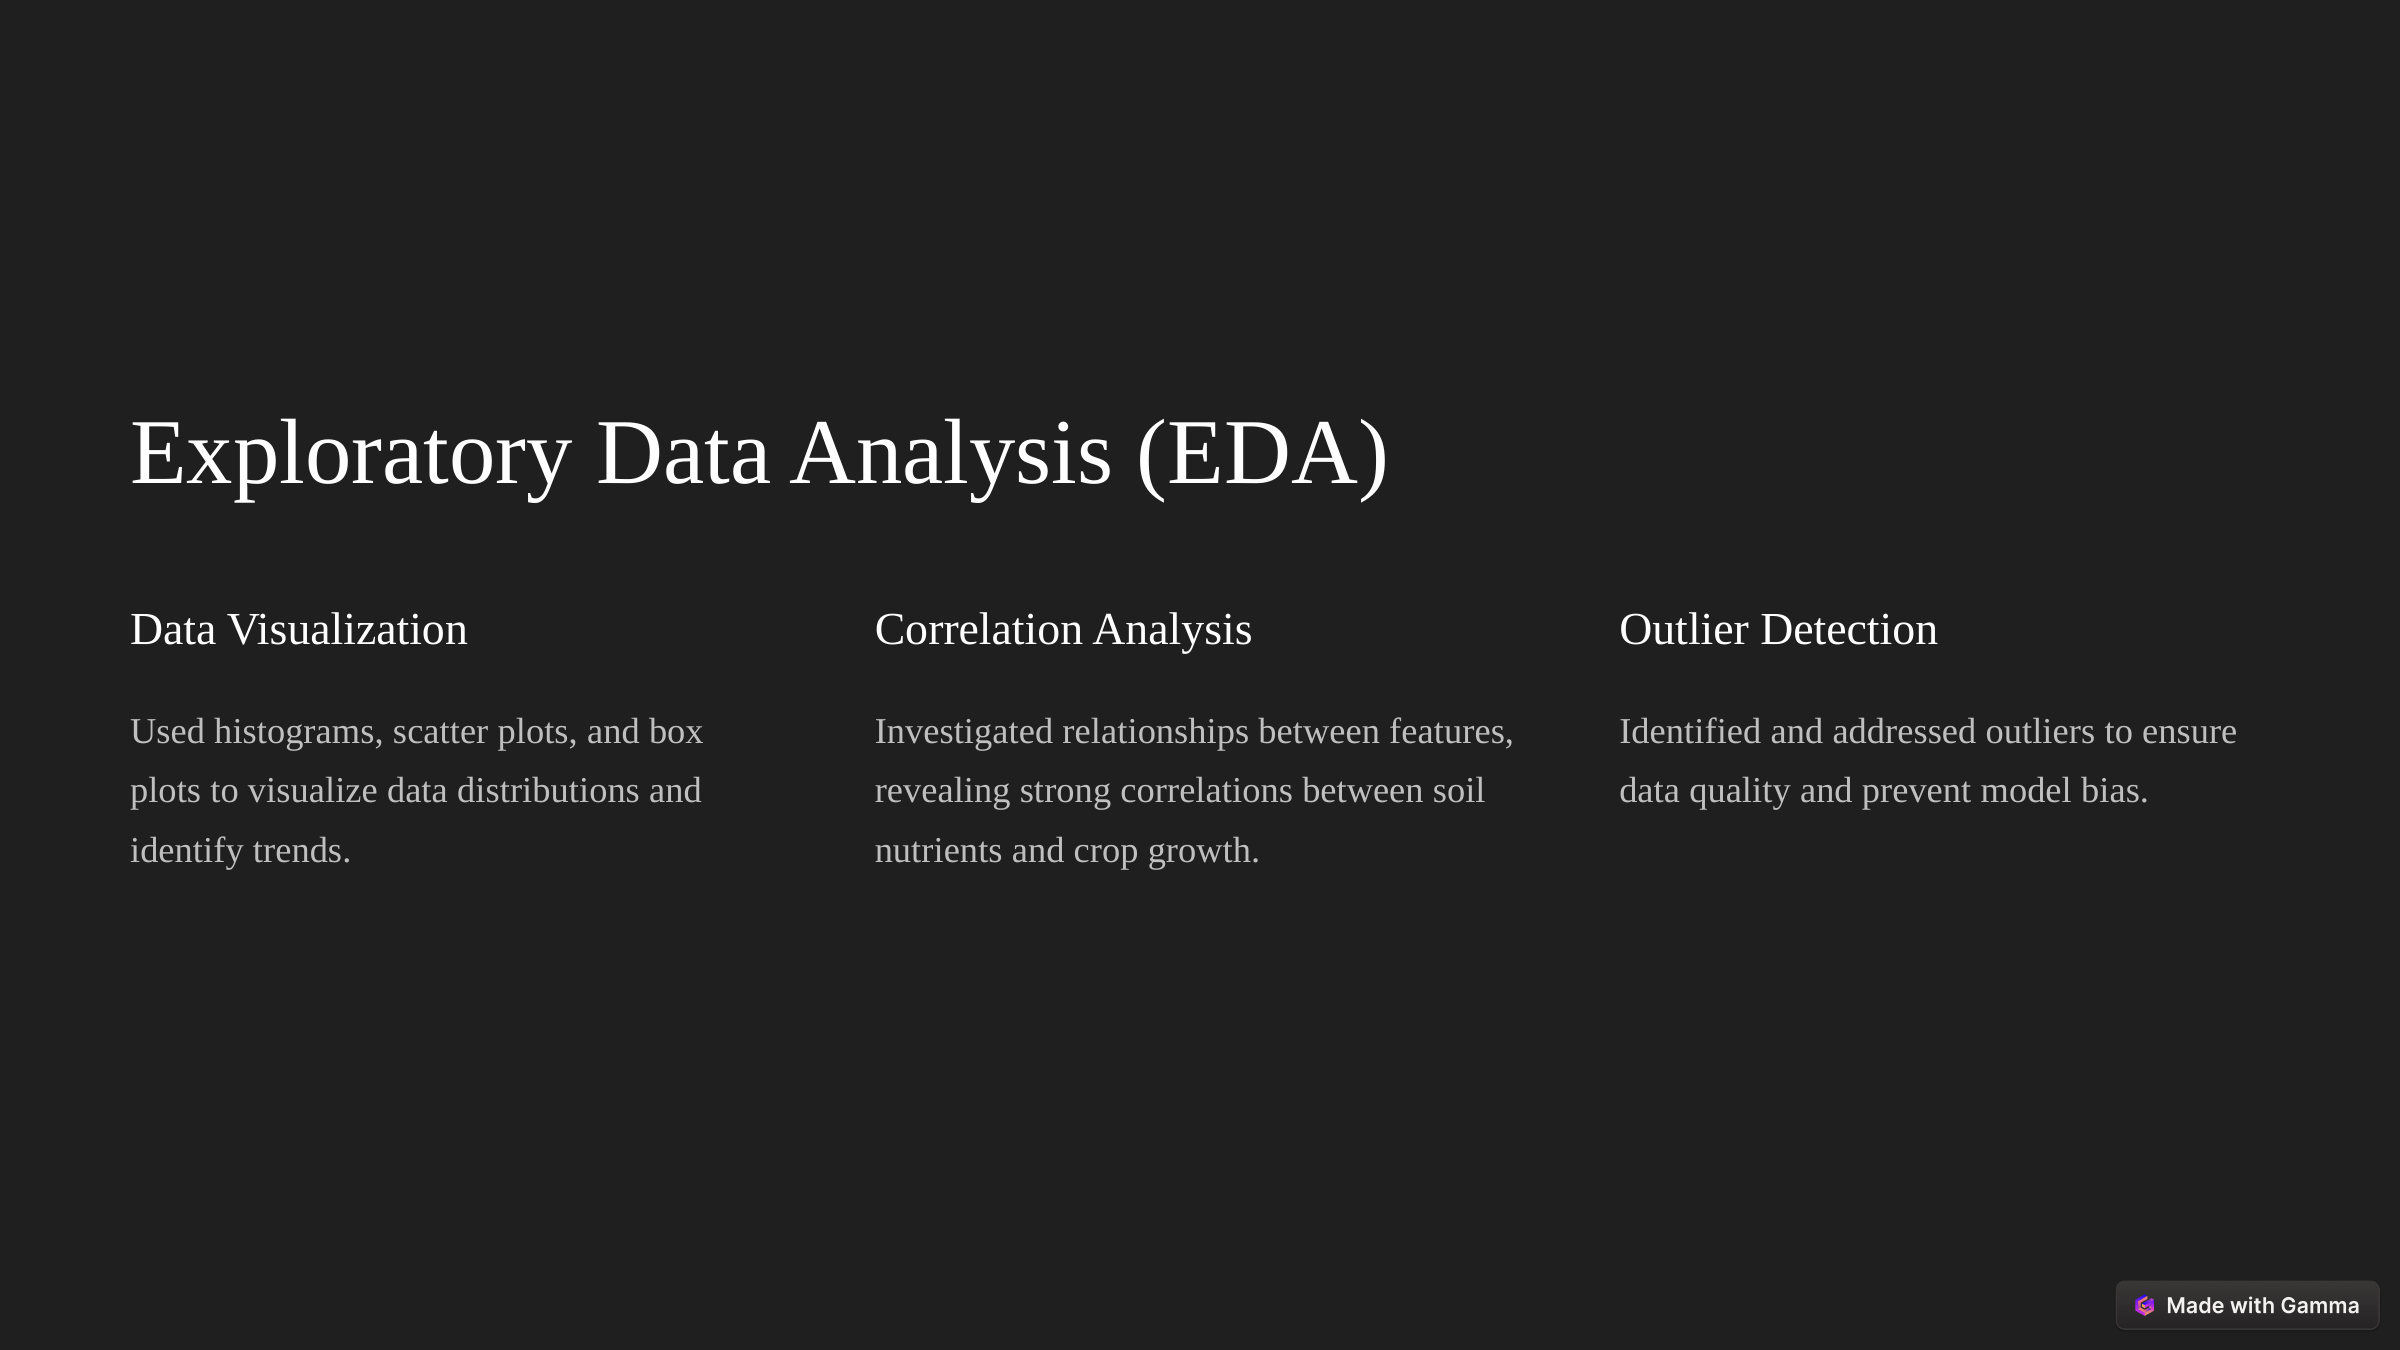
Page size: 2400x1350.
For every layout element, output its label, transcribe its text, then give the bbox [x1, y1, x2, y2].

text_box Correlation Analysis [874, 596, 1340, 655]
text_box Outlier Detection [1619, 596, 2085, 655]
picture [2106, 1271, 2389, 1339]
text_box Exploratory Data Analysis (EDA) [130, 386, 1520, 504]
text_box Investigated relationships between features, revealing strong correlations between soil nutrients and crop growth. [874, 691, 1528, 930]
text_box Used histograms, scatter plots, and box plots to visualize data distributions and identify trends. [130, 691, 783, 870]
text_box Data Visualization [130, 596, 596, 655]
text_box Identified and addressed outliers to ensure data quality and prevent model bias. [1619, 691, 2272, 870]
